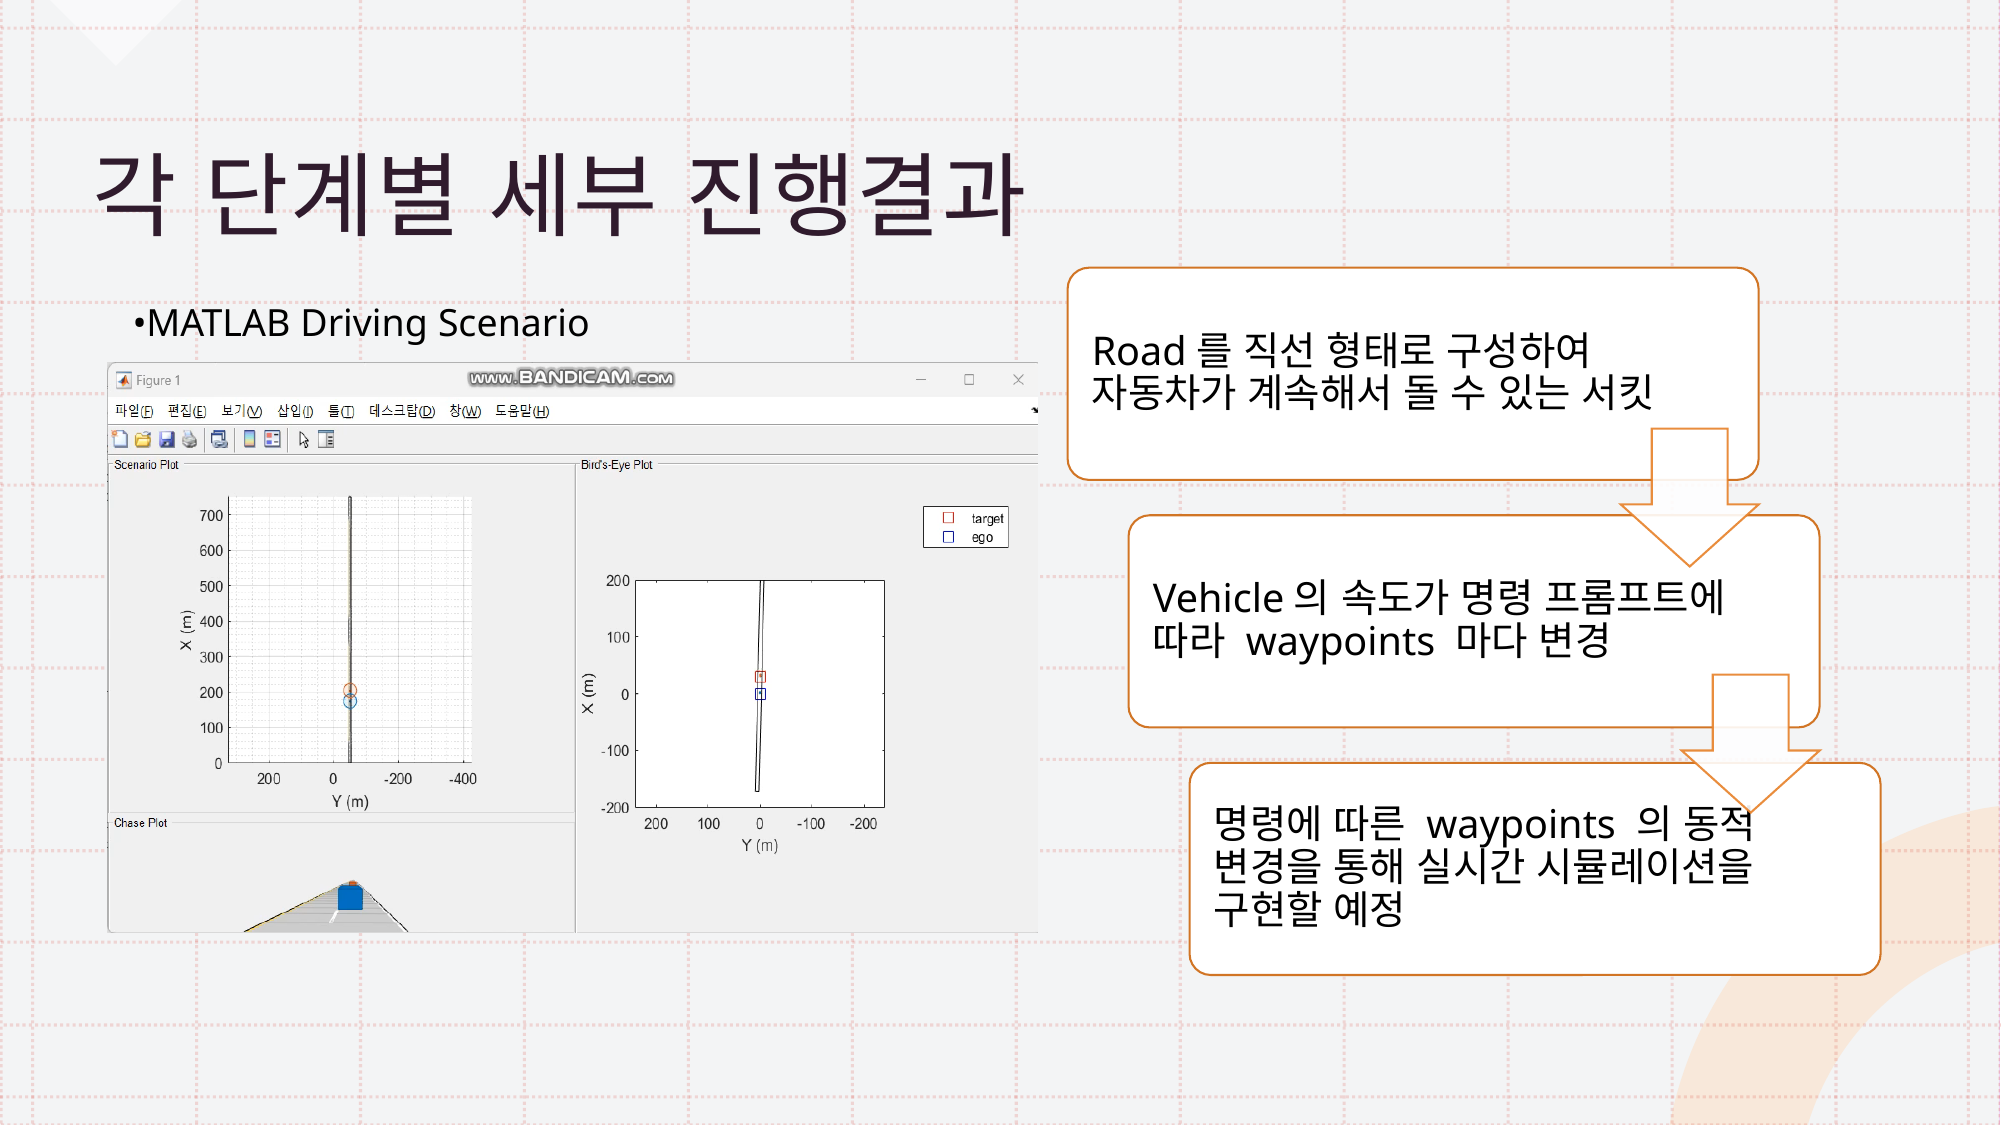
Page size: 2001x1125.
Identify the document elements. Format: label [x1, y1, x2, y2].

text_box [0, 0, 2000, 1125]
text_box [1067, 267, 1881, 975]
text_box [106, 361, 1038, 933]
